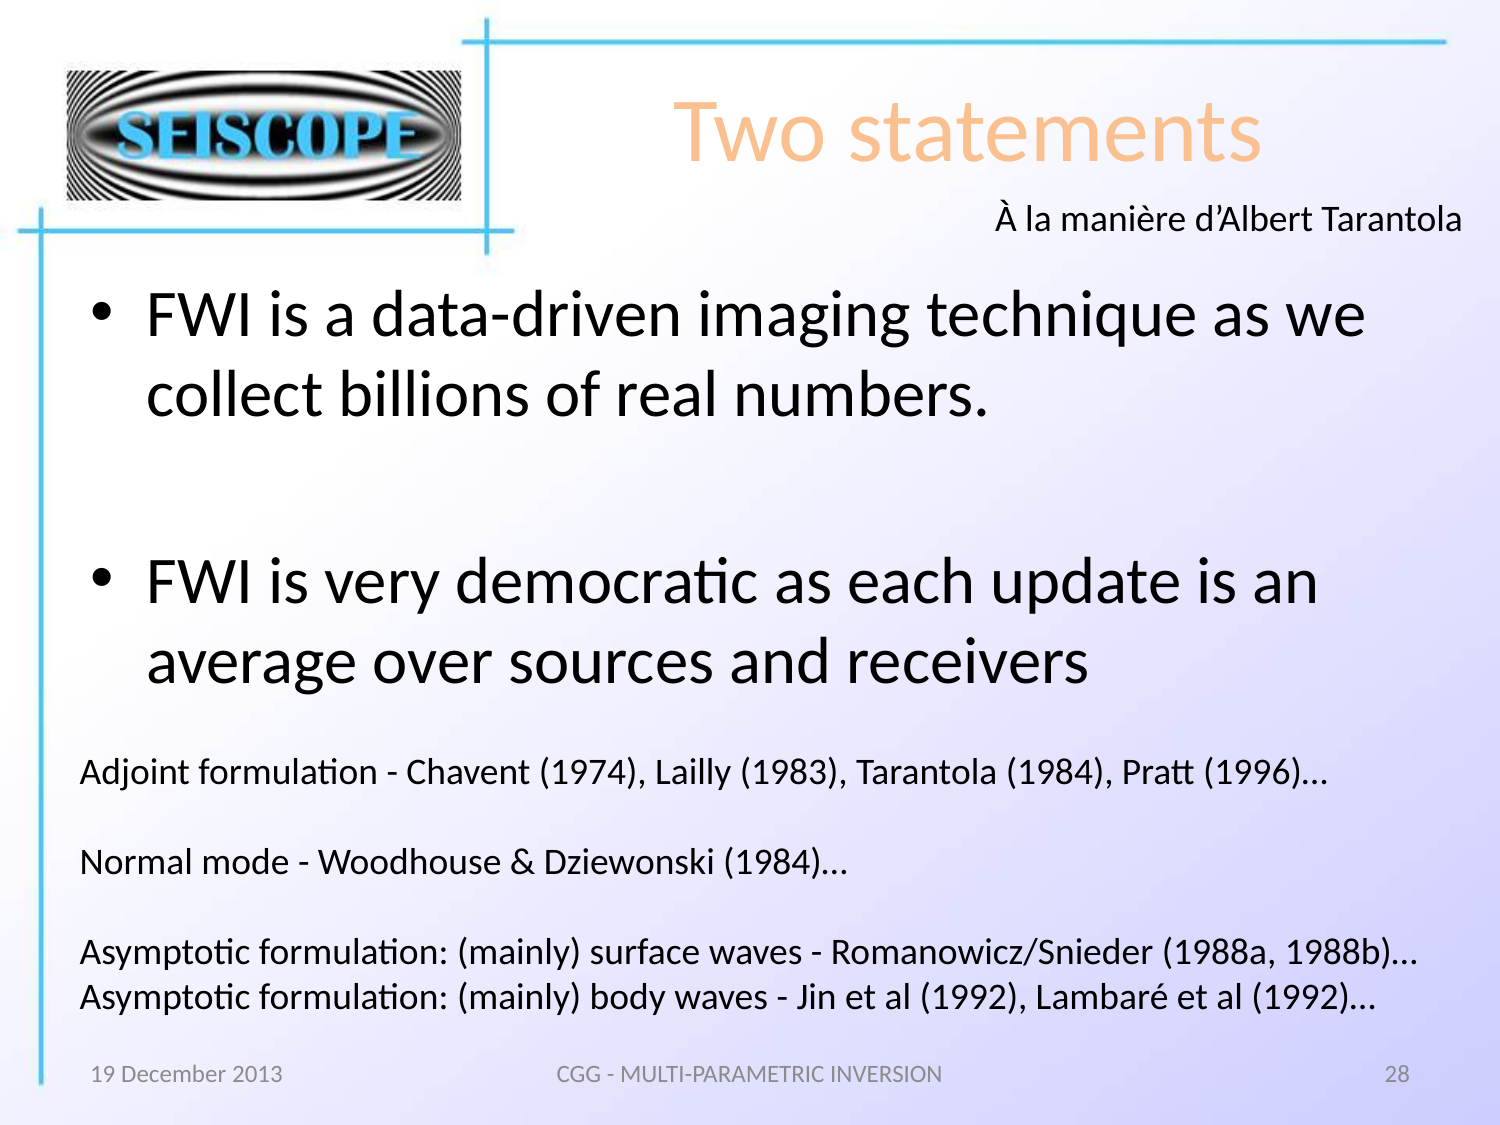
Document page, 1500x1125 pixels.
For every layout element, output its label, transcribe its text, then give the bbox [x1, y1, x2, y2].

footer CGG - MULTI-PARAMETRIC INVERSION [512, 1042, 988, 1103]
picture [0, 0, 1500, 1125]
text_box Adjoint formulation - Chavent (1974), Lailly (1983), Tarantola (1984), Pratt (1996)… Normal mode - Woodhouse & Dziewonski (1984)… Asymptotic formulation: (mainly) surface waves - Romanowicz/Snieder (1988a, 1988b)… Asymptotic formulation: (mainly) body waves - Jin et al (1992), Lambaré et al (1992)… [64, 739, 1471, 1025]
title Two statements [549, 30, 1388, 219]
text_box À la manière d’Albert Tarantola [980, 186, 1500, 246]
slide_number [75, 1042, 425, 1103]
list FWI is a data-driven imaging technique as we collect billions of real numbers. FWI is very democratic as each update is an average over sources and receivers [75, 262, 1425, 739]
slide_number 28 [1074, 1042, 1425, 1103]
